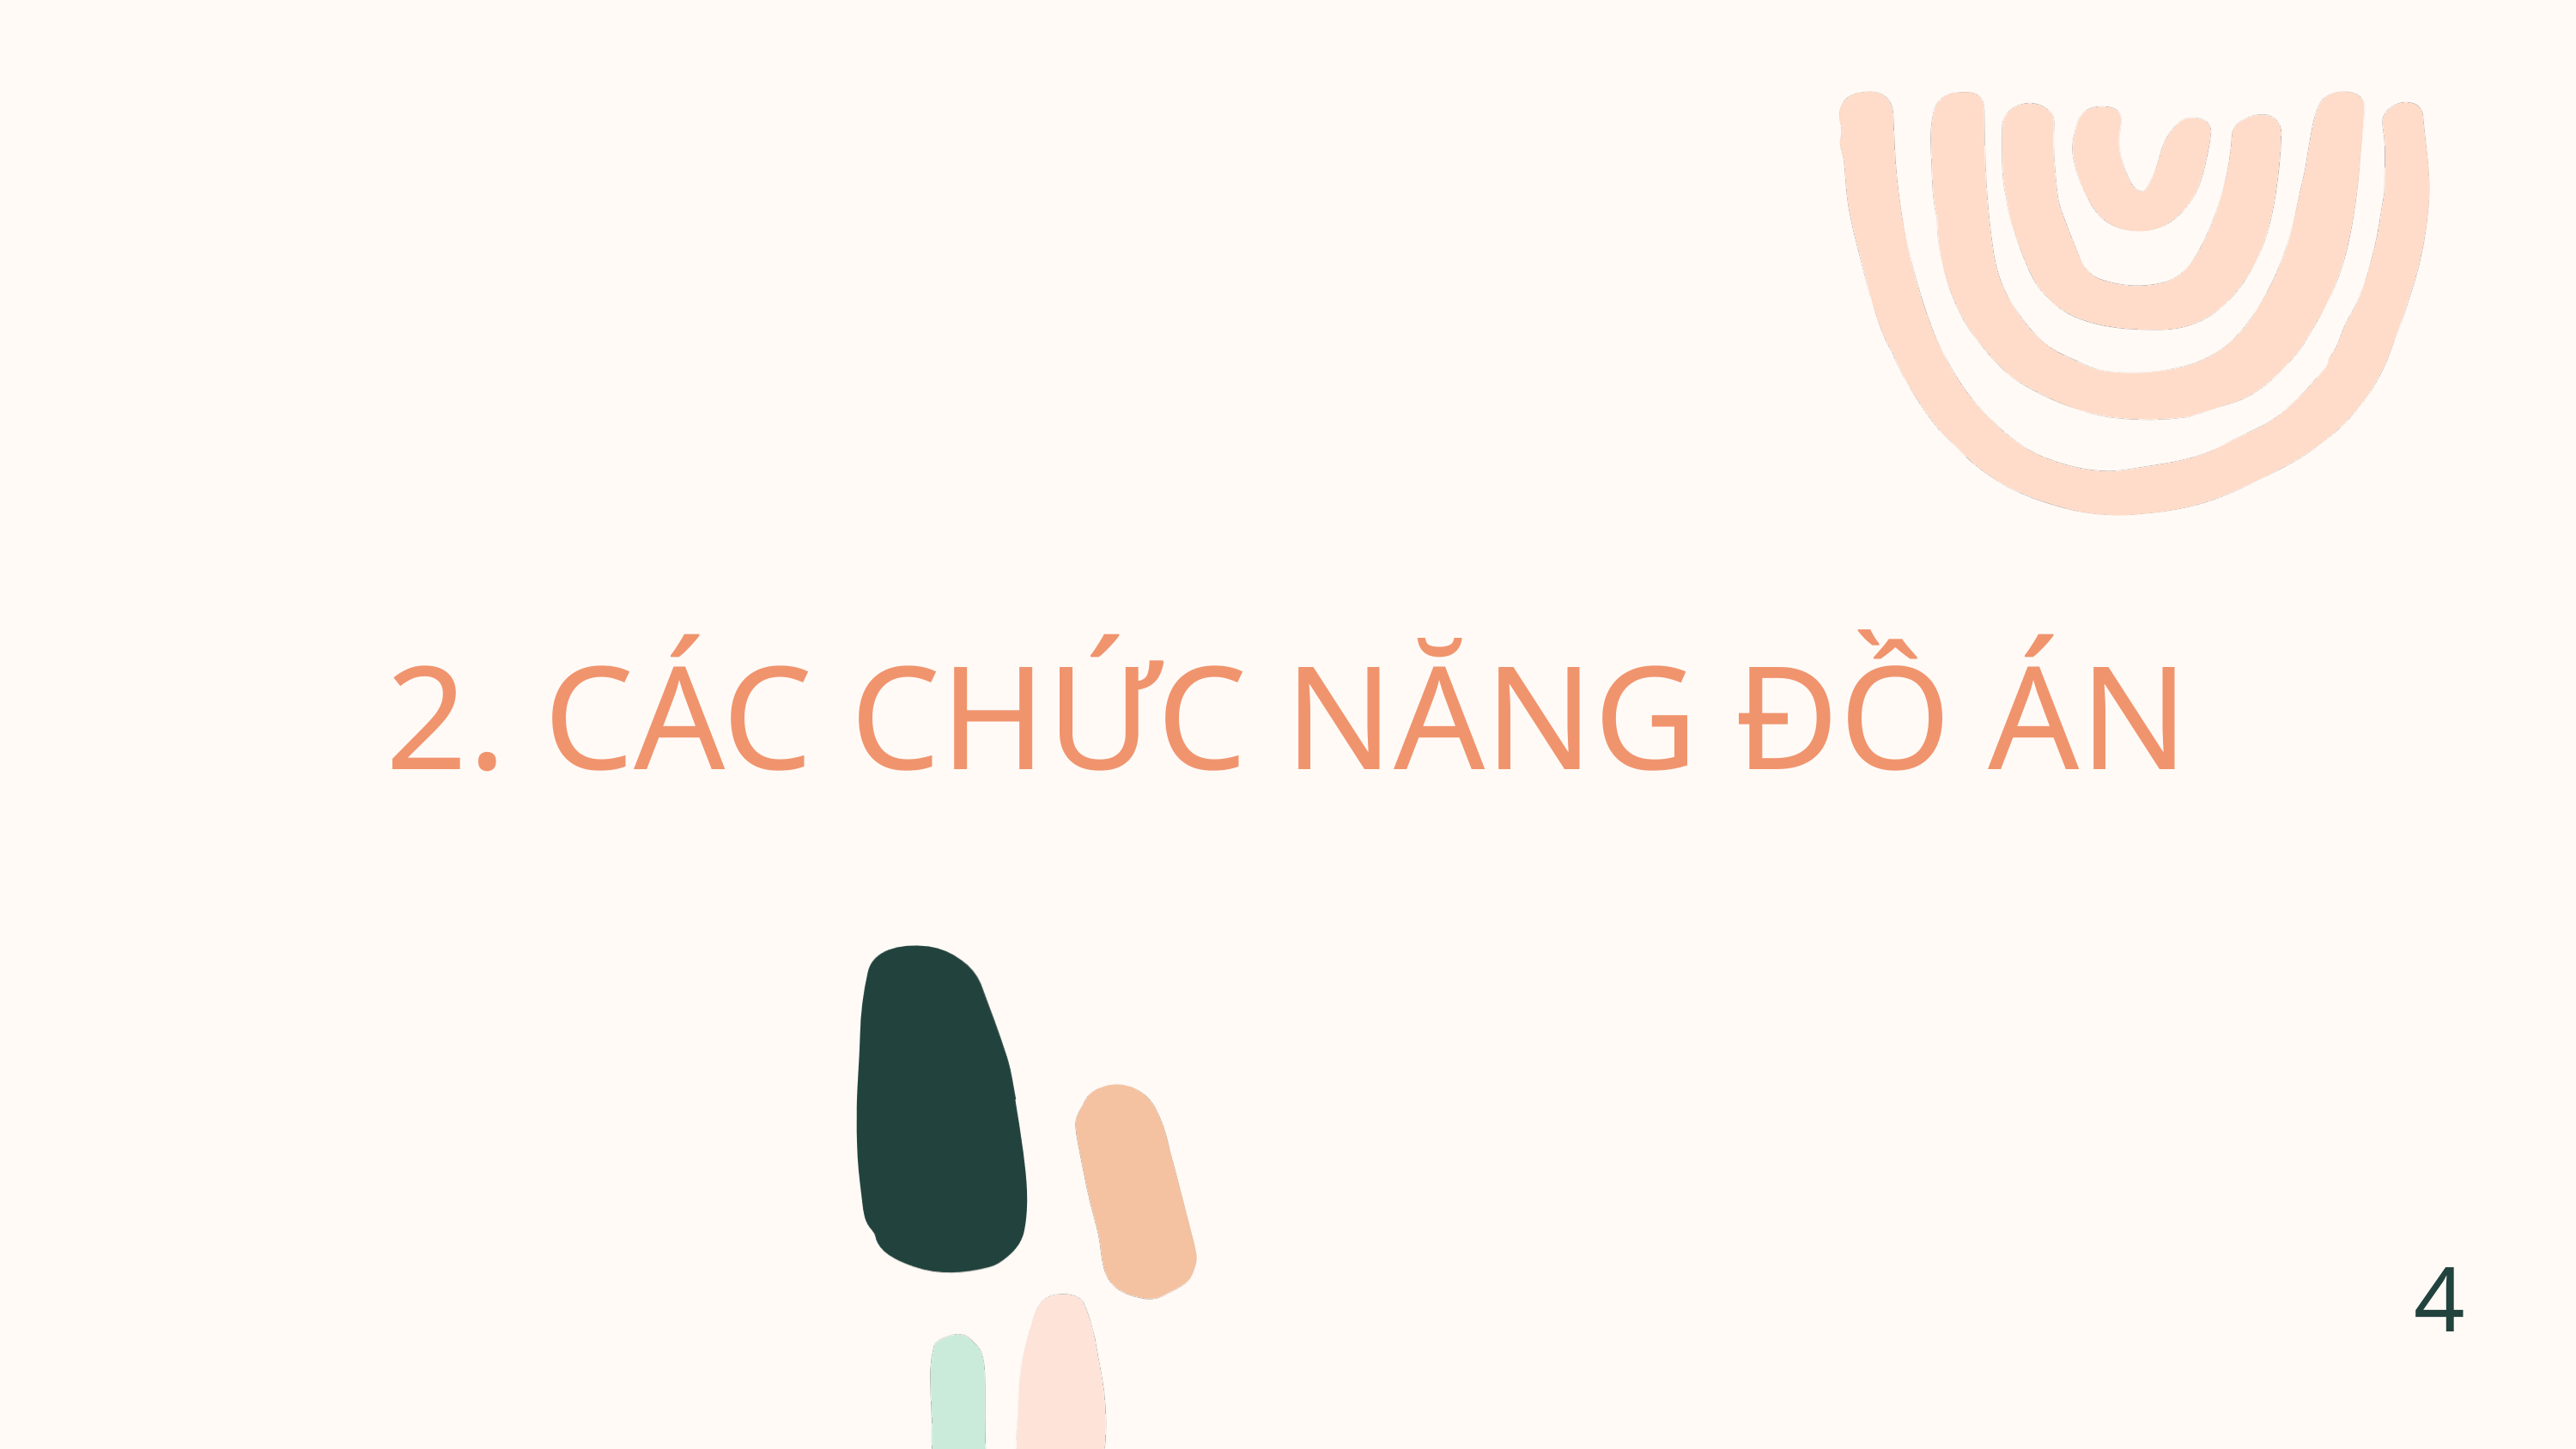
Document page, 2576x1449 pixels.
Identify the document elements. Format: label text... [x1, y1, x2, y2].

text_box 2. CÁC CHỨC NĂNG ĐỒ ÁN [380, 677, 2196, 798]
text_box [856, 942, 1198, 1449]
text_box 4 [2414, 1274, 2512, 1349]
text_box [1837, 88, 2432, 517]
